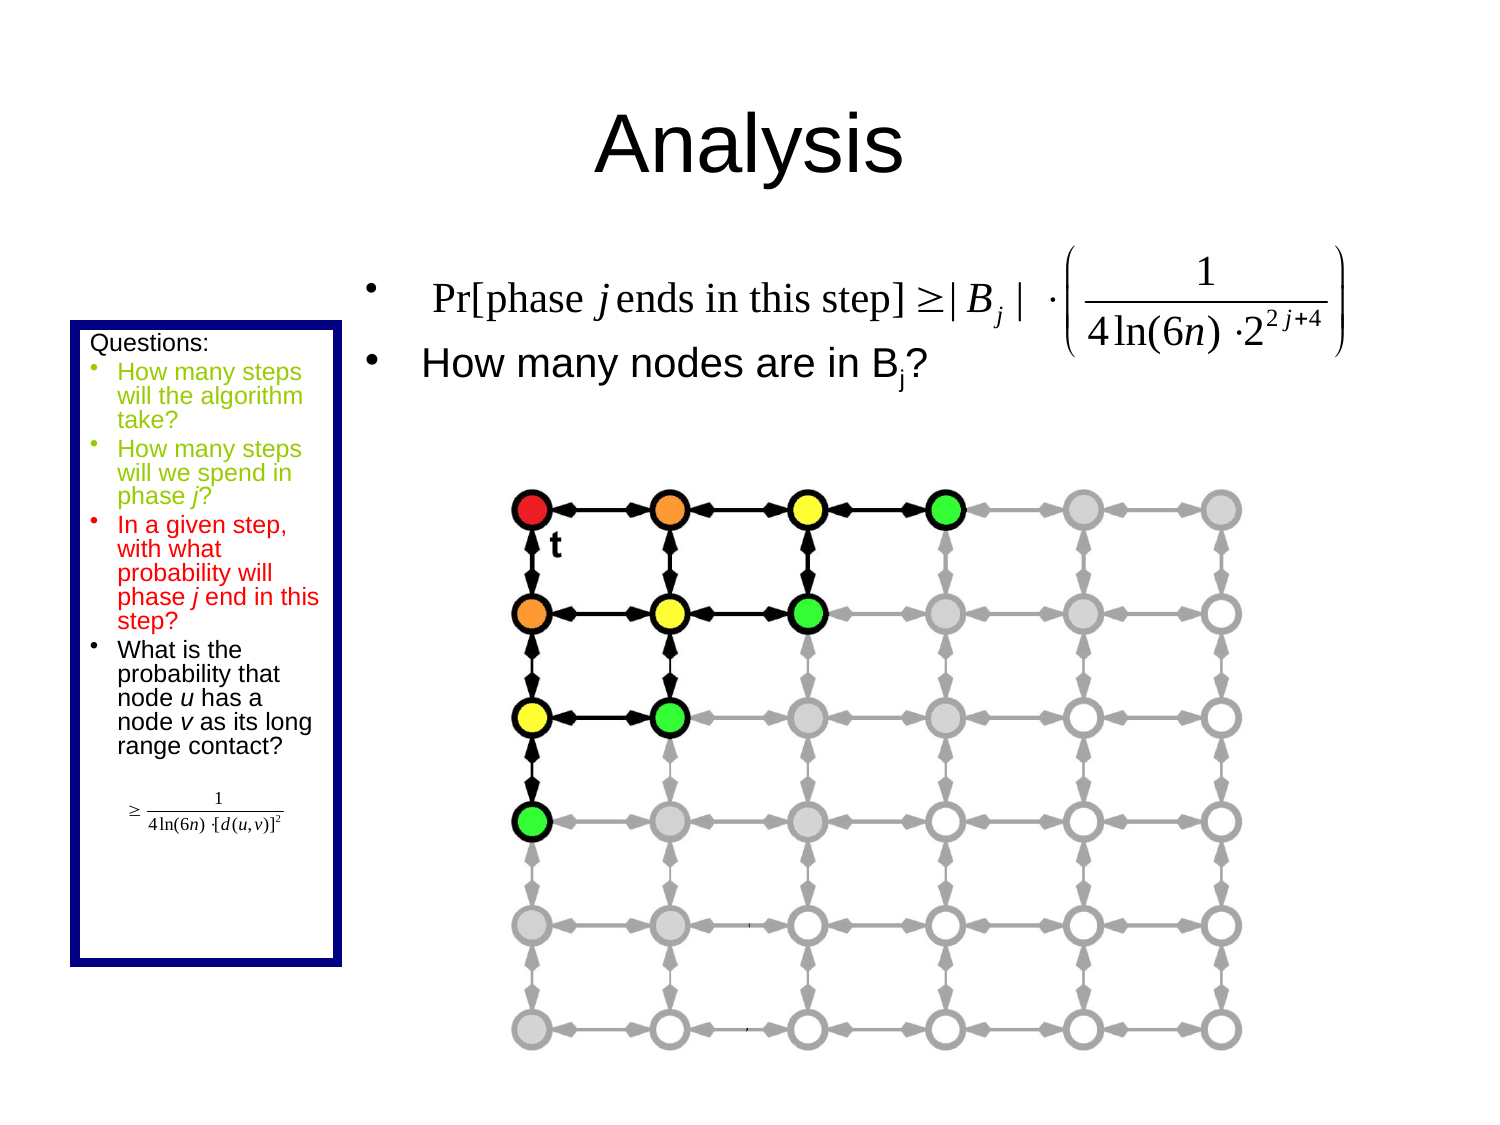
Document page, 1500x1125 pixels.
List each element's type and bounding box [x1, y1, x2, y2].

text_box [75, 324, 338, 963]
text_box [424, 237, 1358, 367]
list [350, 262, 1425, 1005]
title [75, 45, 1425, 233]
picture [487, 474, 1276, 1061]
